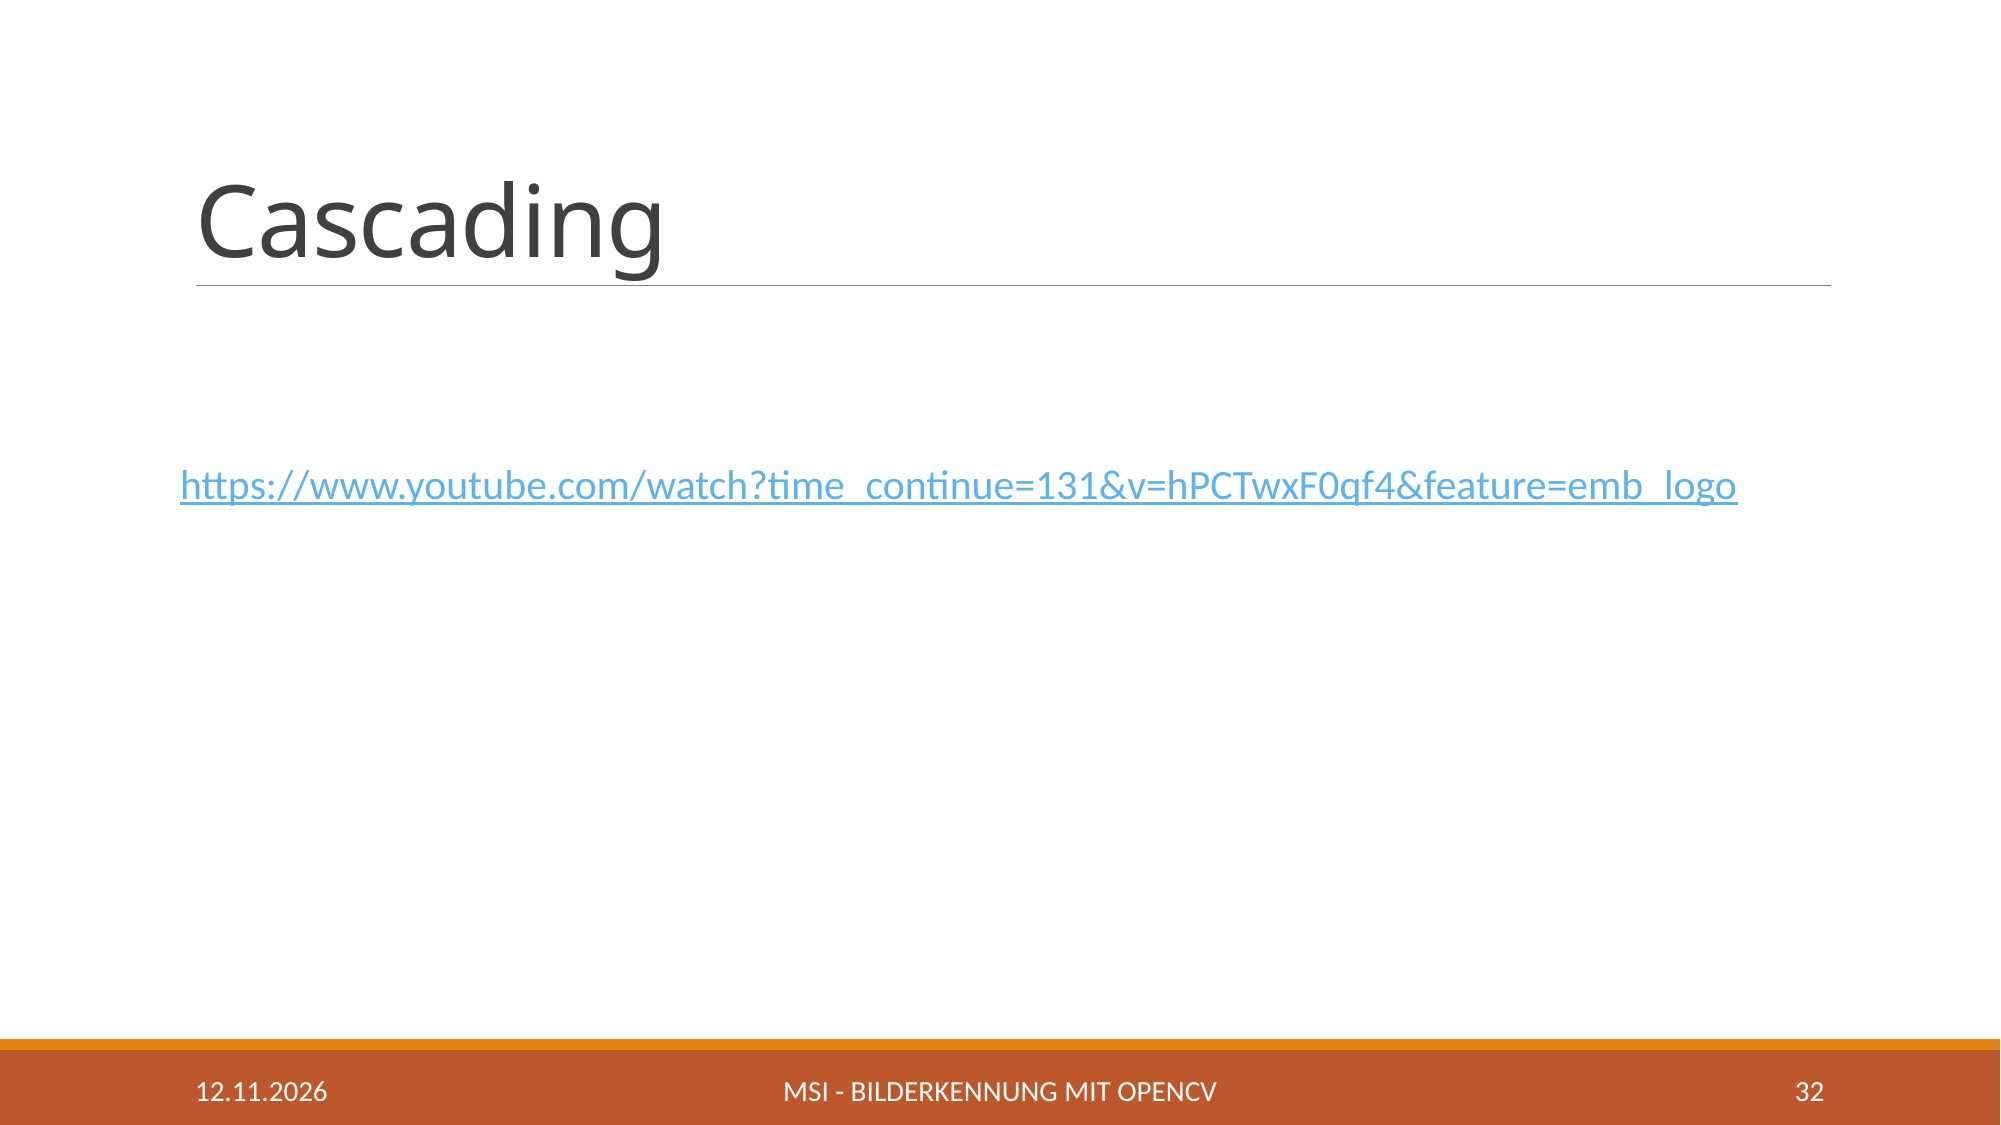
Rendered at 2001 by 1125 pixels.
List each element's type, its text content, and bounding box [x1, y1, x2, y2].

title Cascading [180, 47, 1830, 285]
footer MSI - Bilderkennung mit OpenCV [604, 1059, 1396, 1120]
list https://www.youtube.com/watch?time_continue=131&v=hPCTwxF0qf4&feature=emb_logo [180, 302, 1830, 963]
slide_number 32 [1624, 1059, 1840, 1120]
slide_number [180, 1059, 586, 1120]
